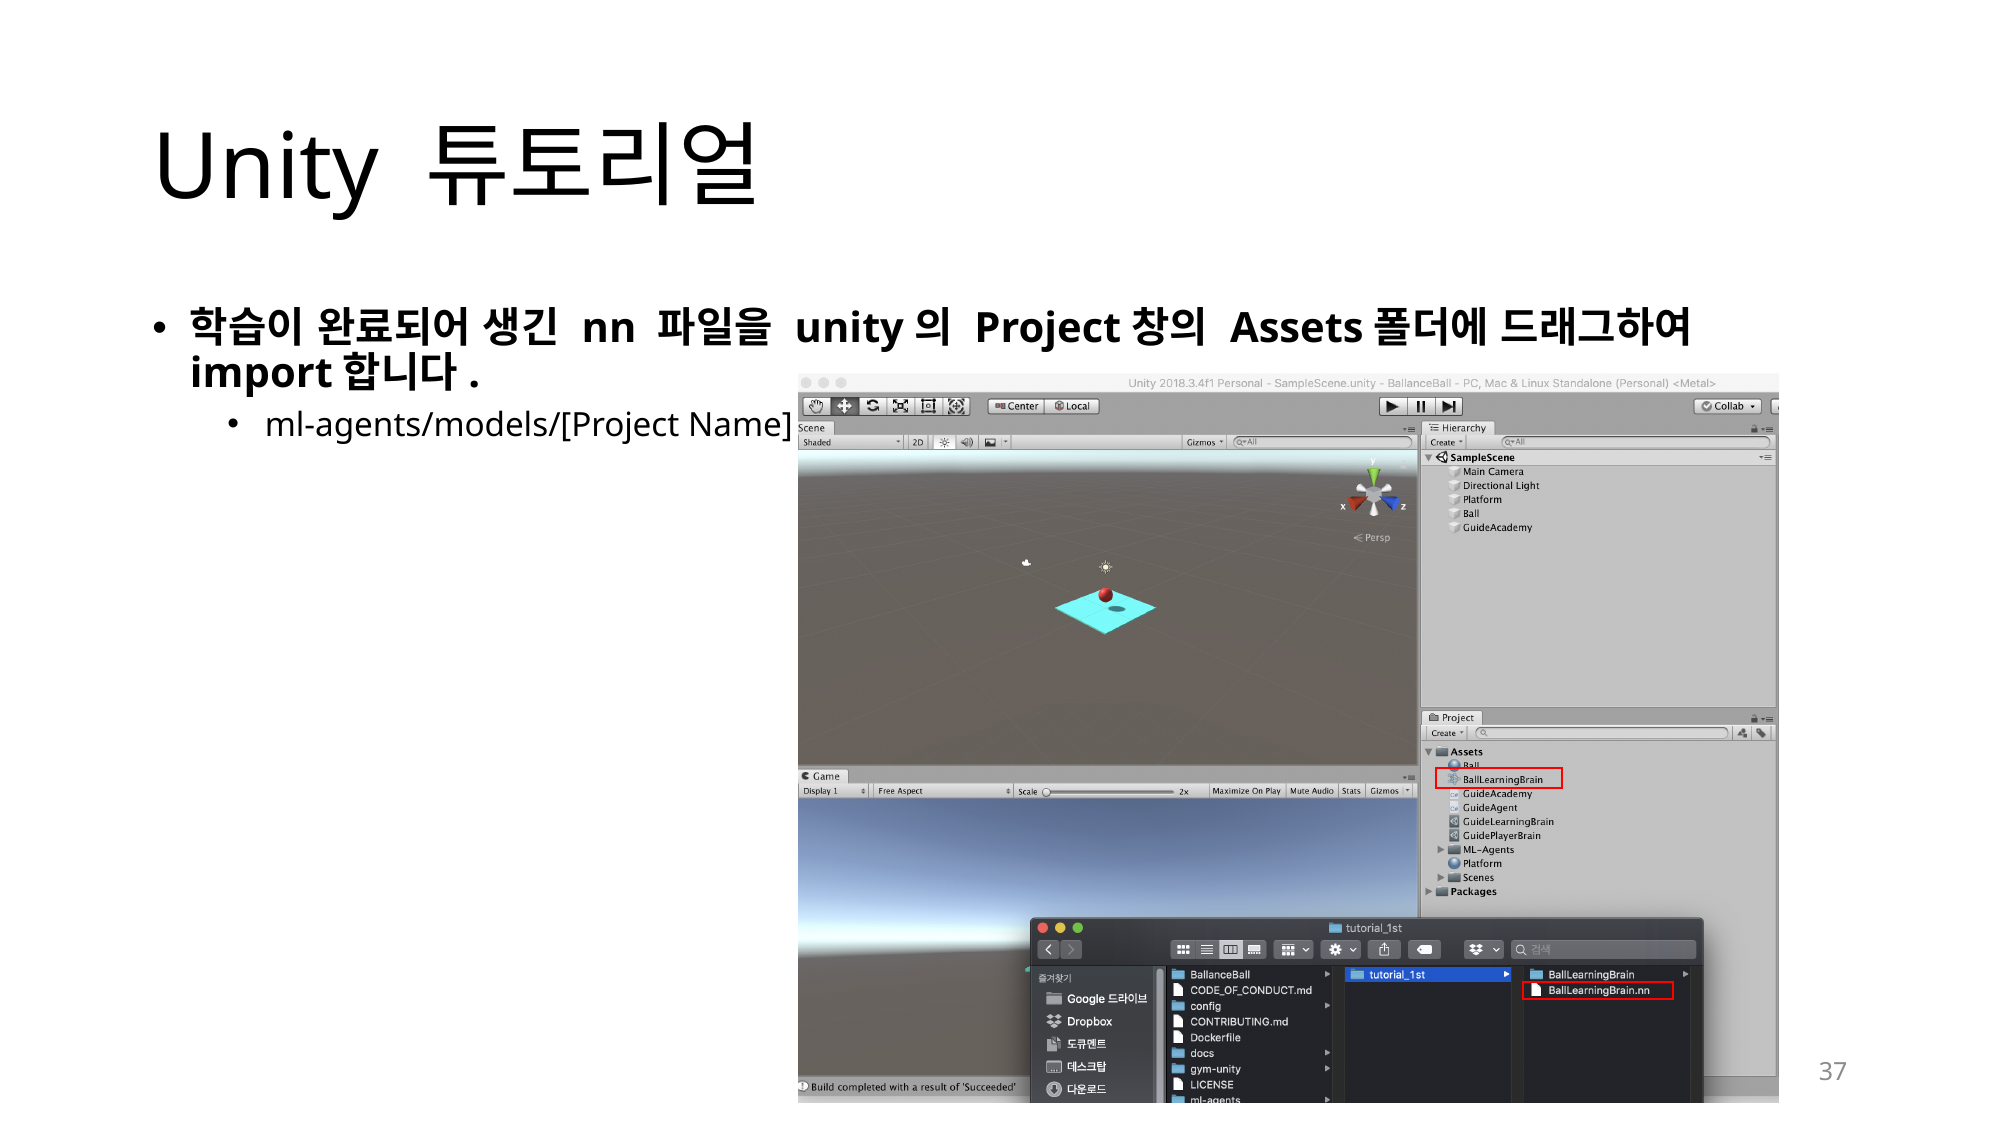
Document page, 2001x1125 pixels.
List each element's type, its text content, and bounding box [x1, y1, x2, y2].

list 학습이 완료되어 생긴 nn 파일을 unity의 Project창의 Assets폴더에 드래그하여 import합니다. ml-agents/models/[Project Name] [137, 299, 1863, 1014]
title Unity 튜토리얼 [137, 59, 1863, 278]
picture [798, 373, 1779, 1103]
slide_number 37 [1779, 1042, 1863, 1103]
